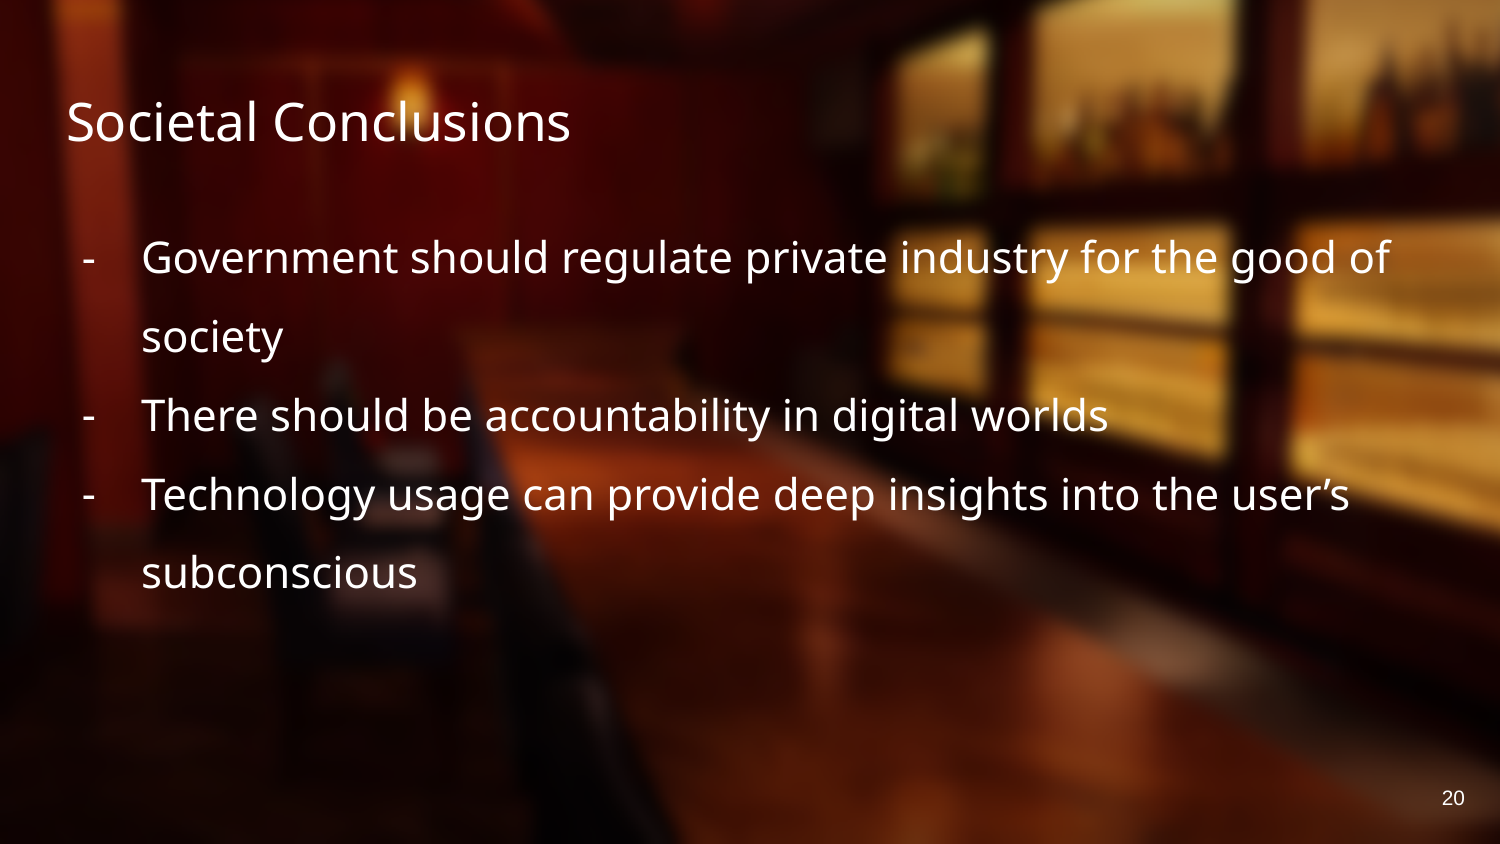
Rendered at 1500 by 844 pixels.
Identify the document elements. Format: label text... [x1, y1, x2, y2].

title Societal Conclusions [51, 72, 1449, 167]
slide_number 20 [1389, 764, 1480, 830]
list Government should regulate private industry for the good of society There should be accountability in digital worlds Technology usage can provide deep insights into the user’s subconscious [51, 189, 1449, 750]
picture [0, 0, 1500, 844]
